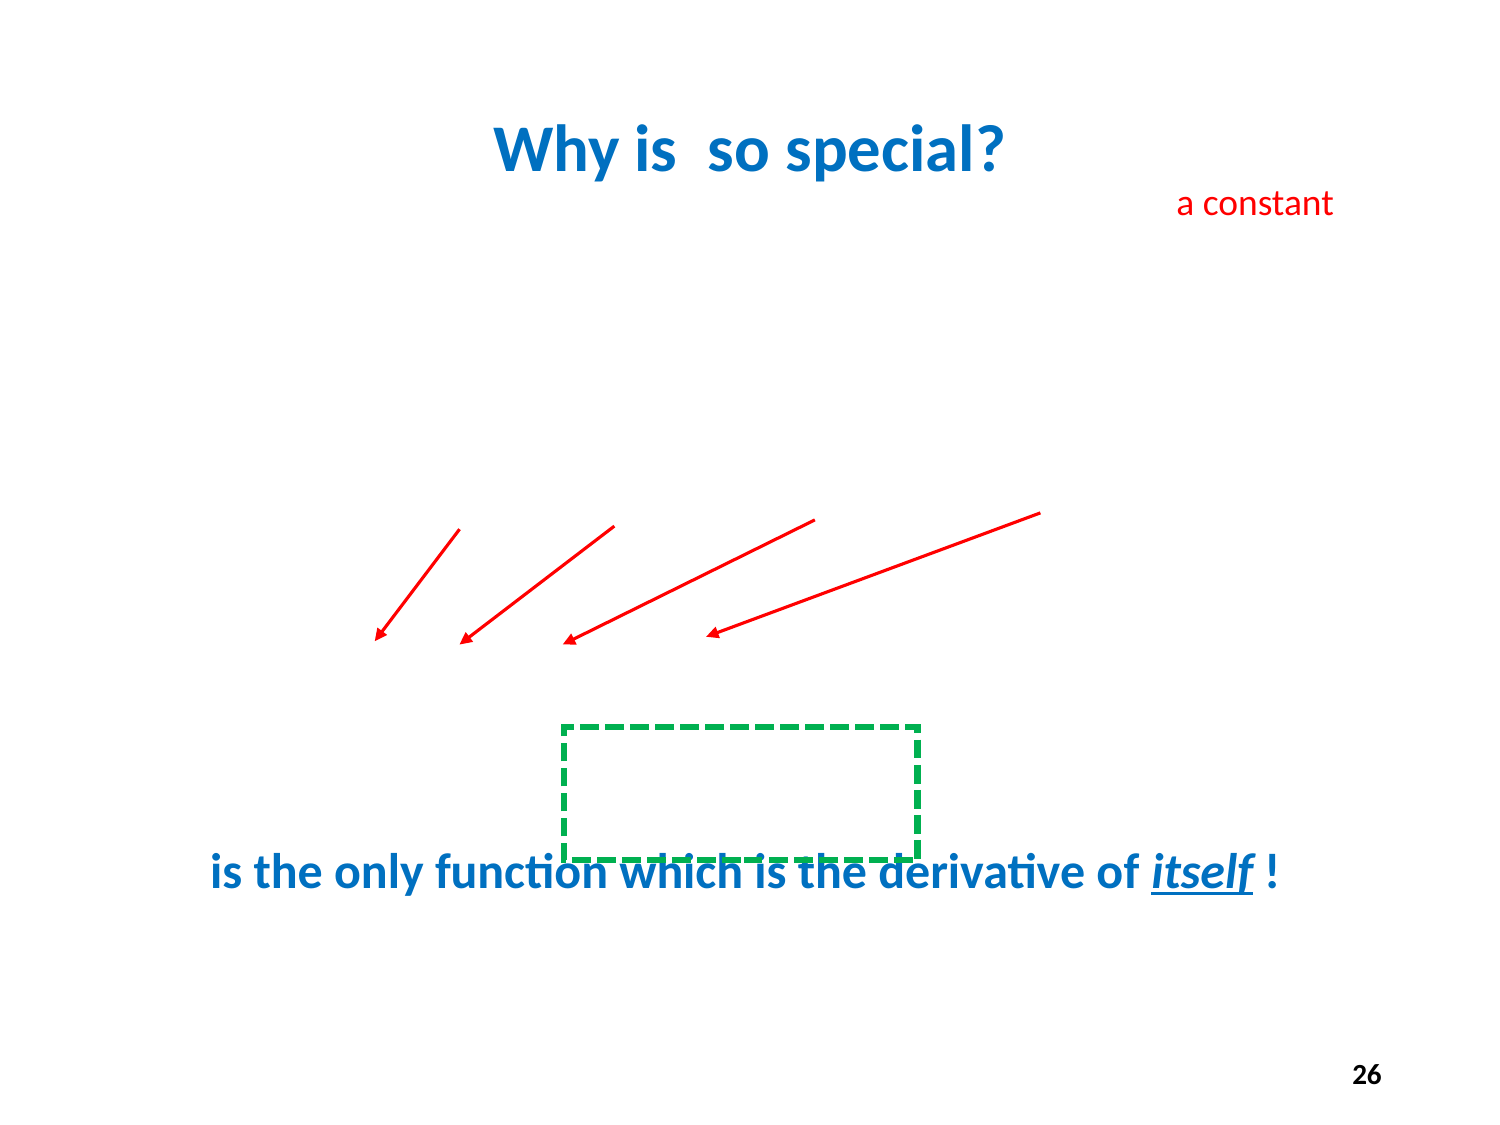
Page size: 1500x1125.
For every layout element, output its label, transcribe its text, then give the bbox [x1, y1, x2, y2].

slide_number 26 [1059, 1042, 1397, 1103]
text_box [459, 526, 562, 645]
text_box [562, 519, 815, 645]
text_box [374, 529, 460, 642]
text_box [706, 512, 1041, 637]
text_box [563, 726, 919, 861]
